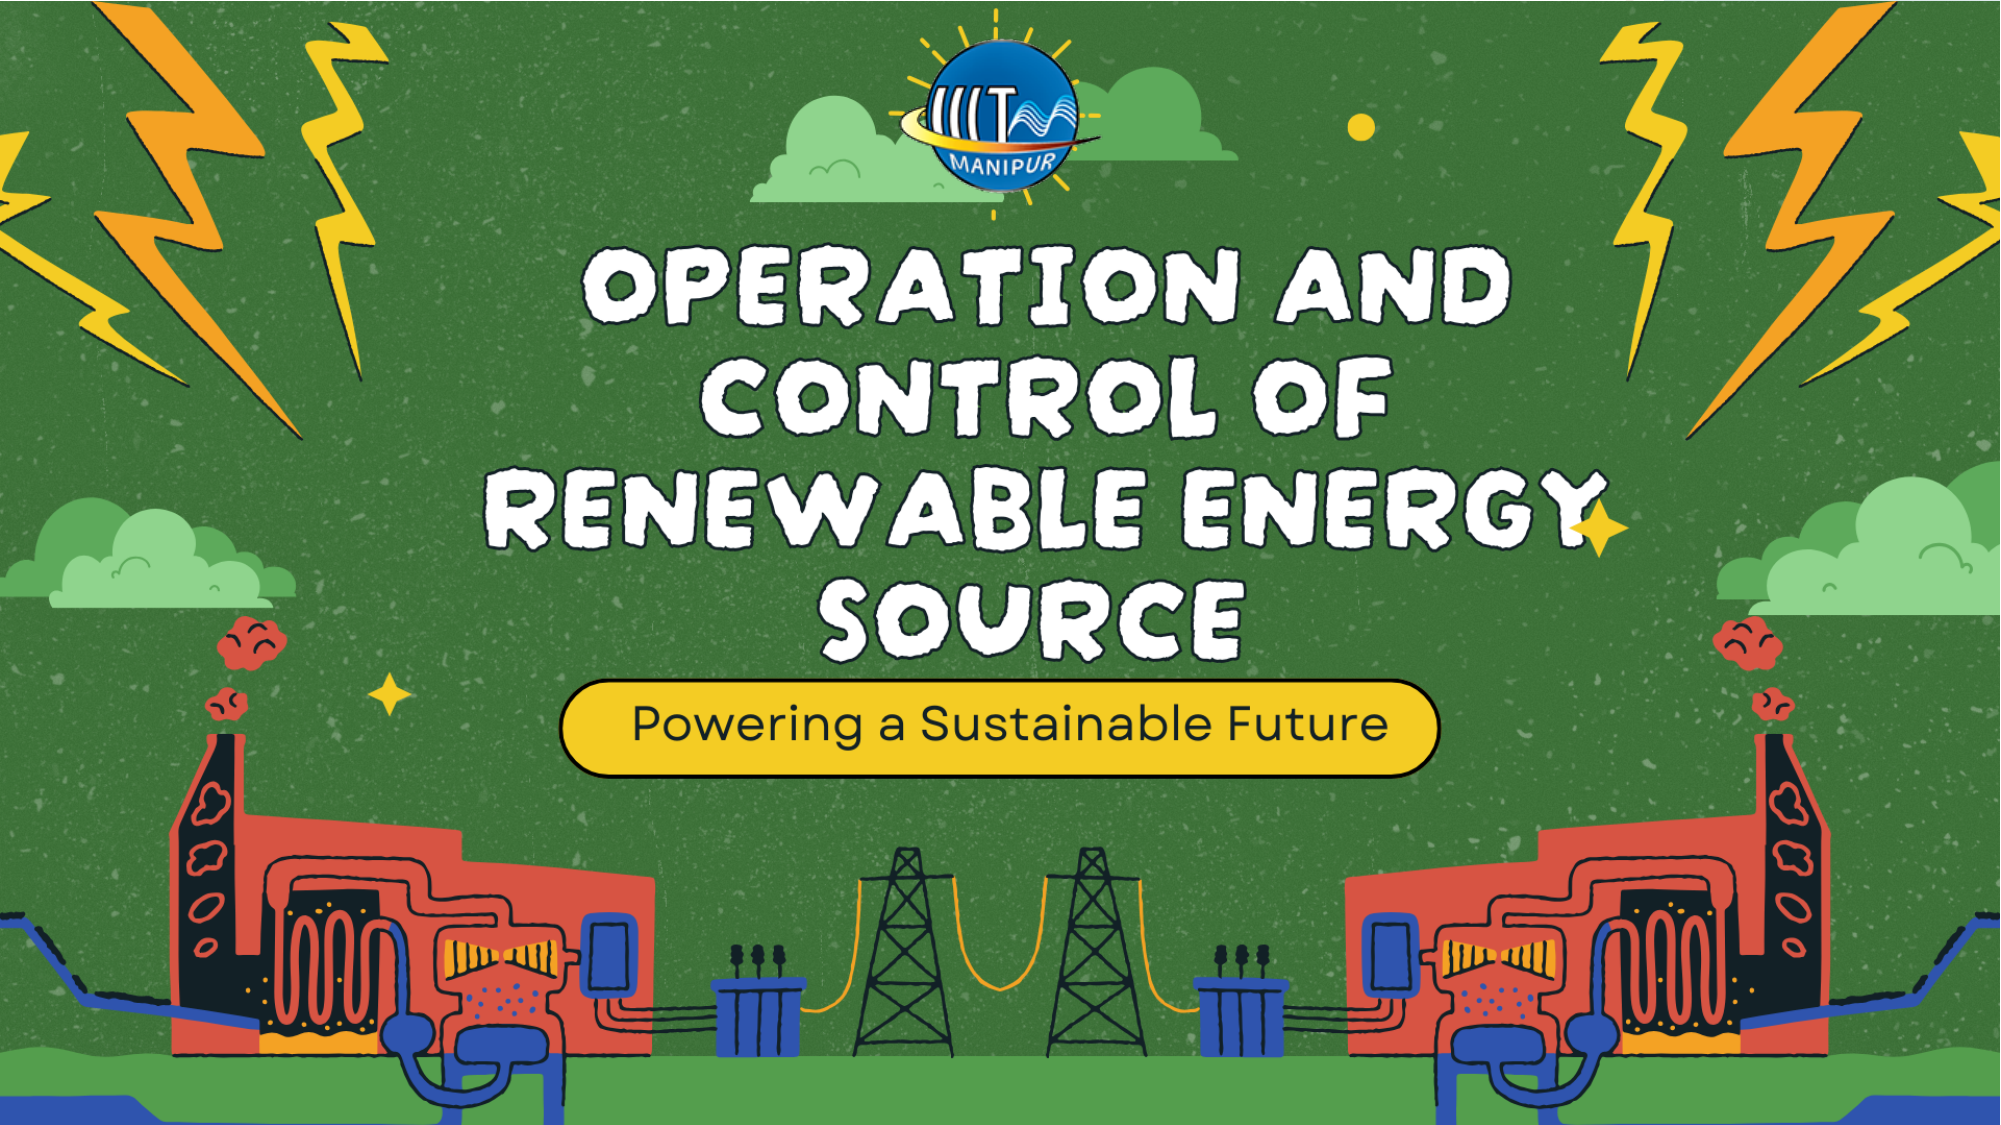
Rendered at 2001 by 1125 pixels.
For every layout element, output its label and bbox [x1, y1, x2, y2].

picture [893, 31, 1107, 200]
list [0, 1, 2000, 1125]
